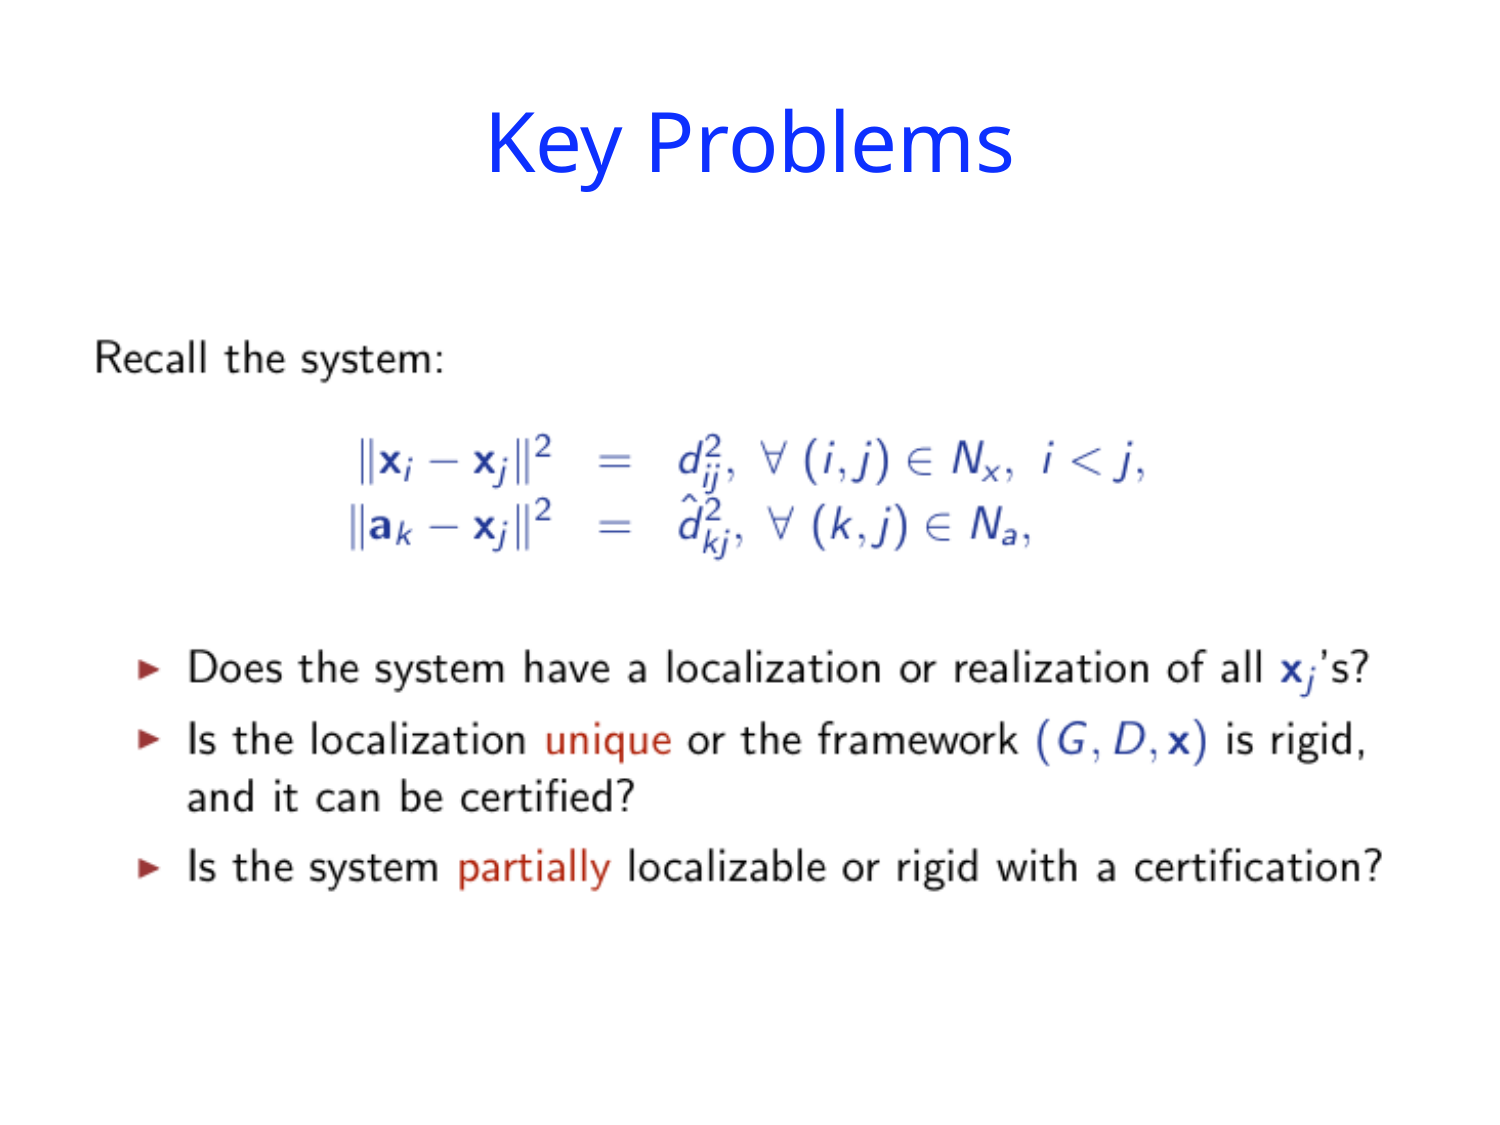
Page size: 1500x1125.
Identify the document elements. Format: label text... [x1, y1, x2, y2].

title Key Problems [75, 45, 1425, 233]
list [74, 262, 1426, 1006]
